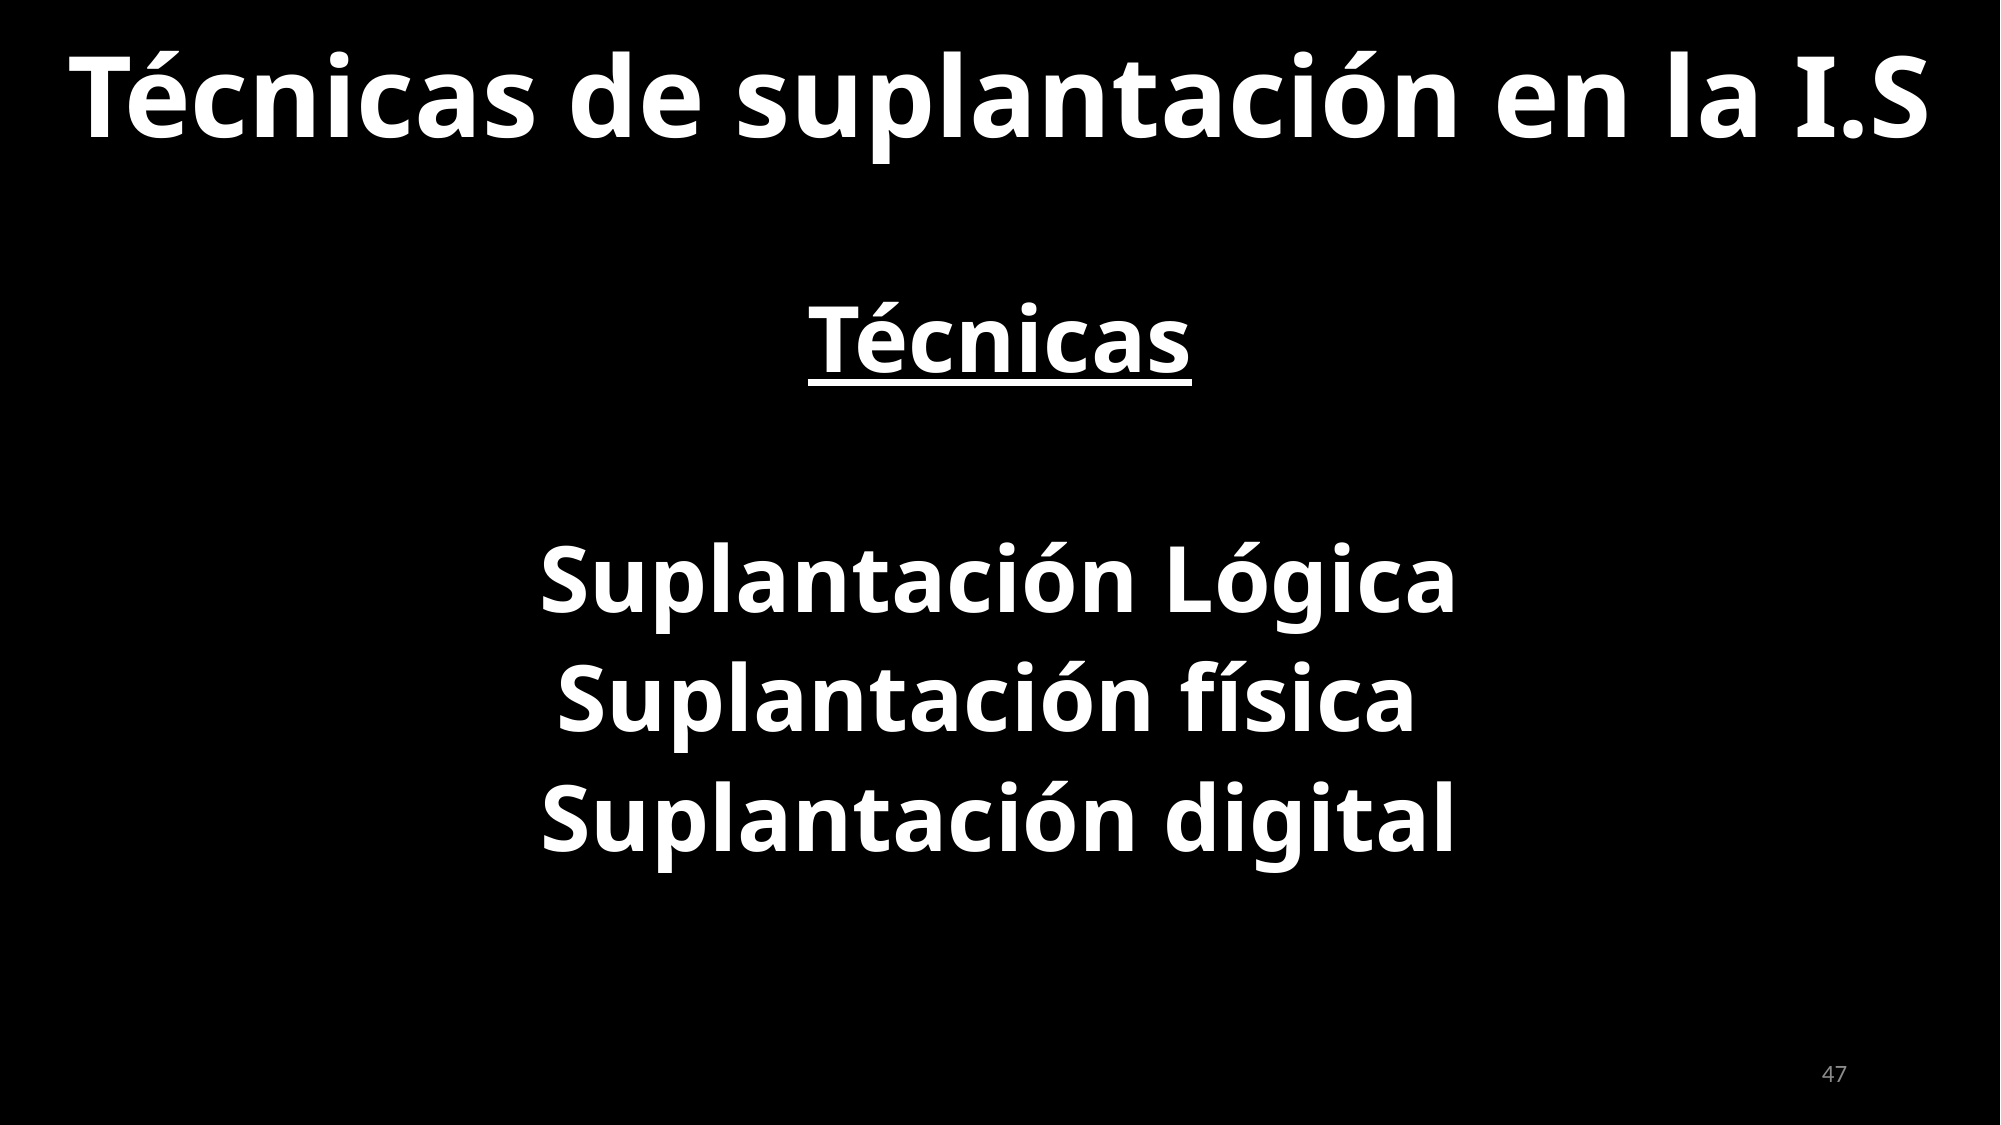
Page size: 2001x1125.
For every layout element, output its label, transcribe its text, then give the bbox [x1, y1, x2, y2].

text_box Técnicas de suplantación en la I.S [0, 17, 2000, 167]
list Técnicas Suplantación Lógica Suplantación física Suplantación digital [137, 154, 1863, 902]
slide_number 47 [1412, 1042, 1863, 1103]
